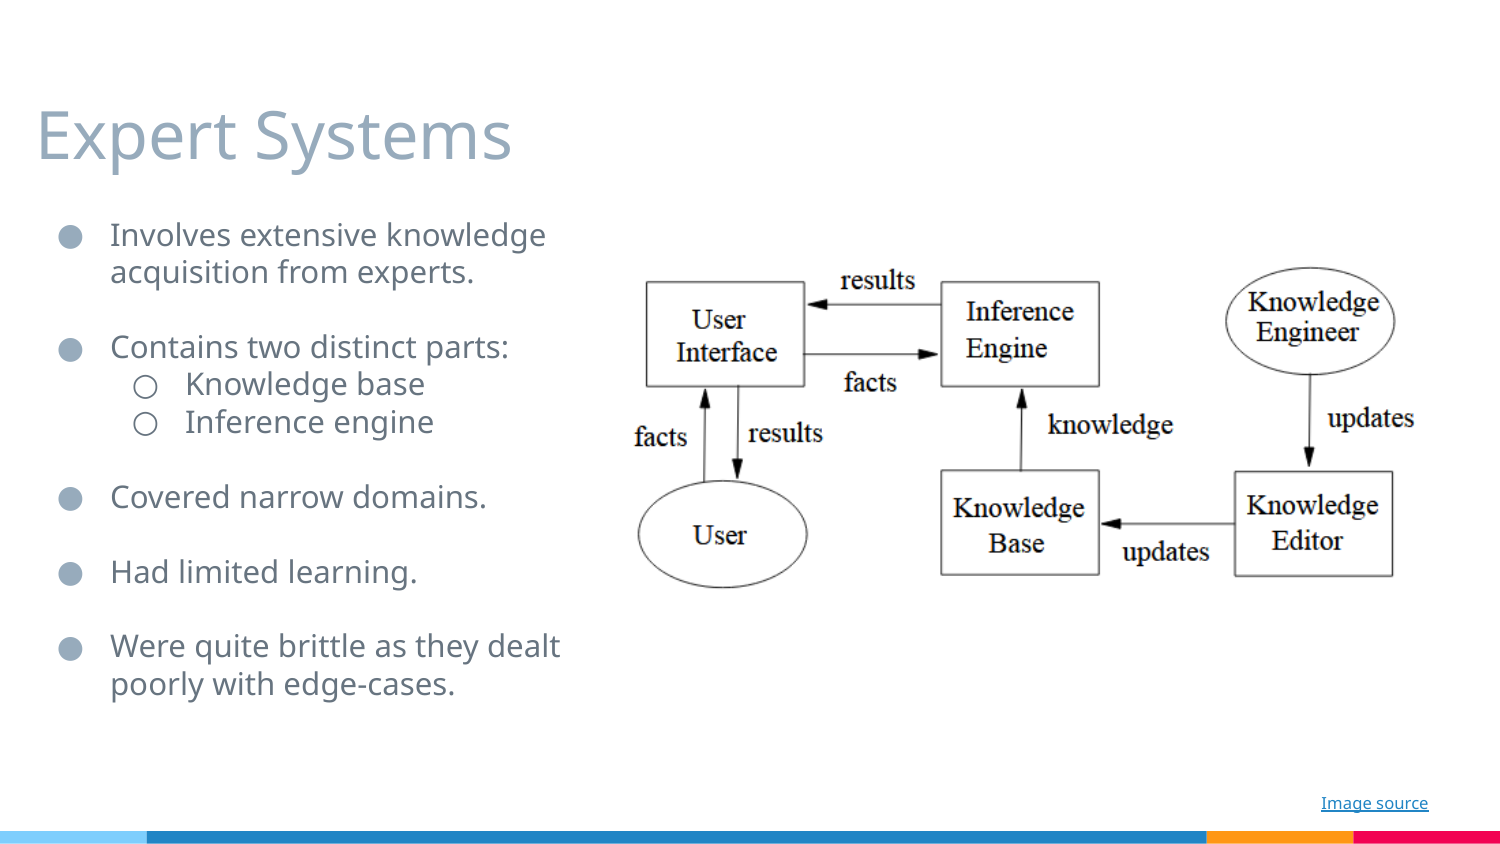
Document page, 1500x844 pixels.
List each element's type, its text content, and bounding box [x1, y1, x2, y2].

text_box Image source [1306, 778, 1474, 807]
title Expert Systems [20, 47, 672, 188]
picture [612, 258, 1442, 607]
list Involves extensive knowledge acquisition from experts. Contains two distinct parts: Knowledge base Inference engine Covered narrow domains. Had limited learning. Were quite brittle as they dealt poorly with edge-cases. [20, 199, 622, 797]
